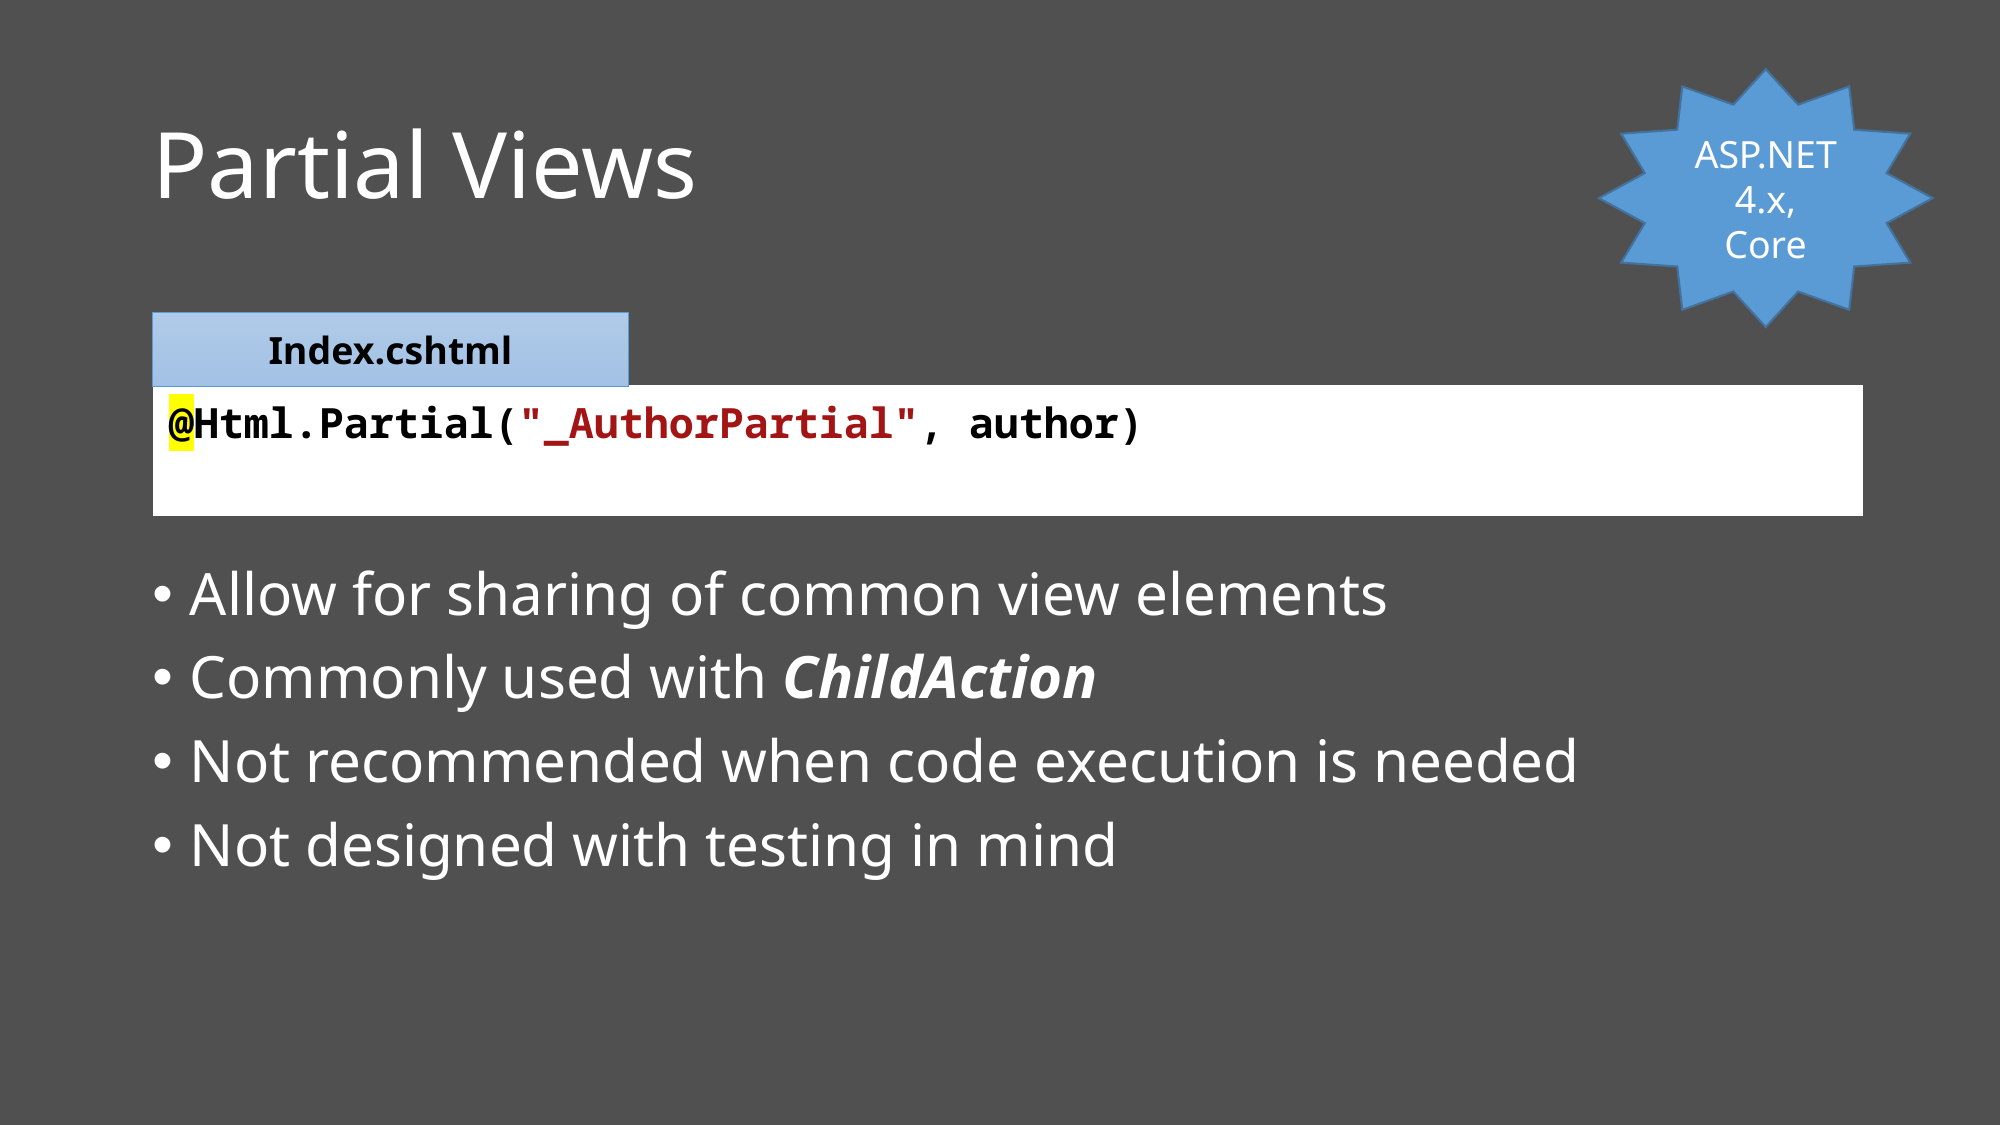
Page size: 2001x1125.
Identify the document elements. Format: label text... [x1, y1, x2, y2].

table_header @Html.Partial("_AuthorPartial", author) [155, 387, 1862, 514]
text_box Index.cshtml [152, 312, 629, 387]
text_box ASP.NET 4.x, Core [1596, 67, 1935, 329]
title Partial Views [137, 59, 1863, 278]
list Allow for sharing of common view elements Commonly used with ChildAction Not recommended when code execution is needed Not designed with testing in mind [137, 299, 1863, 1014]
